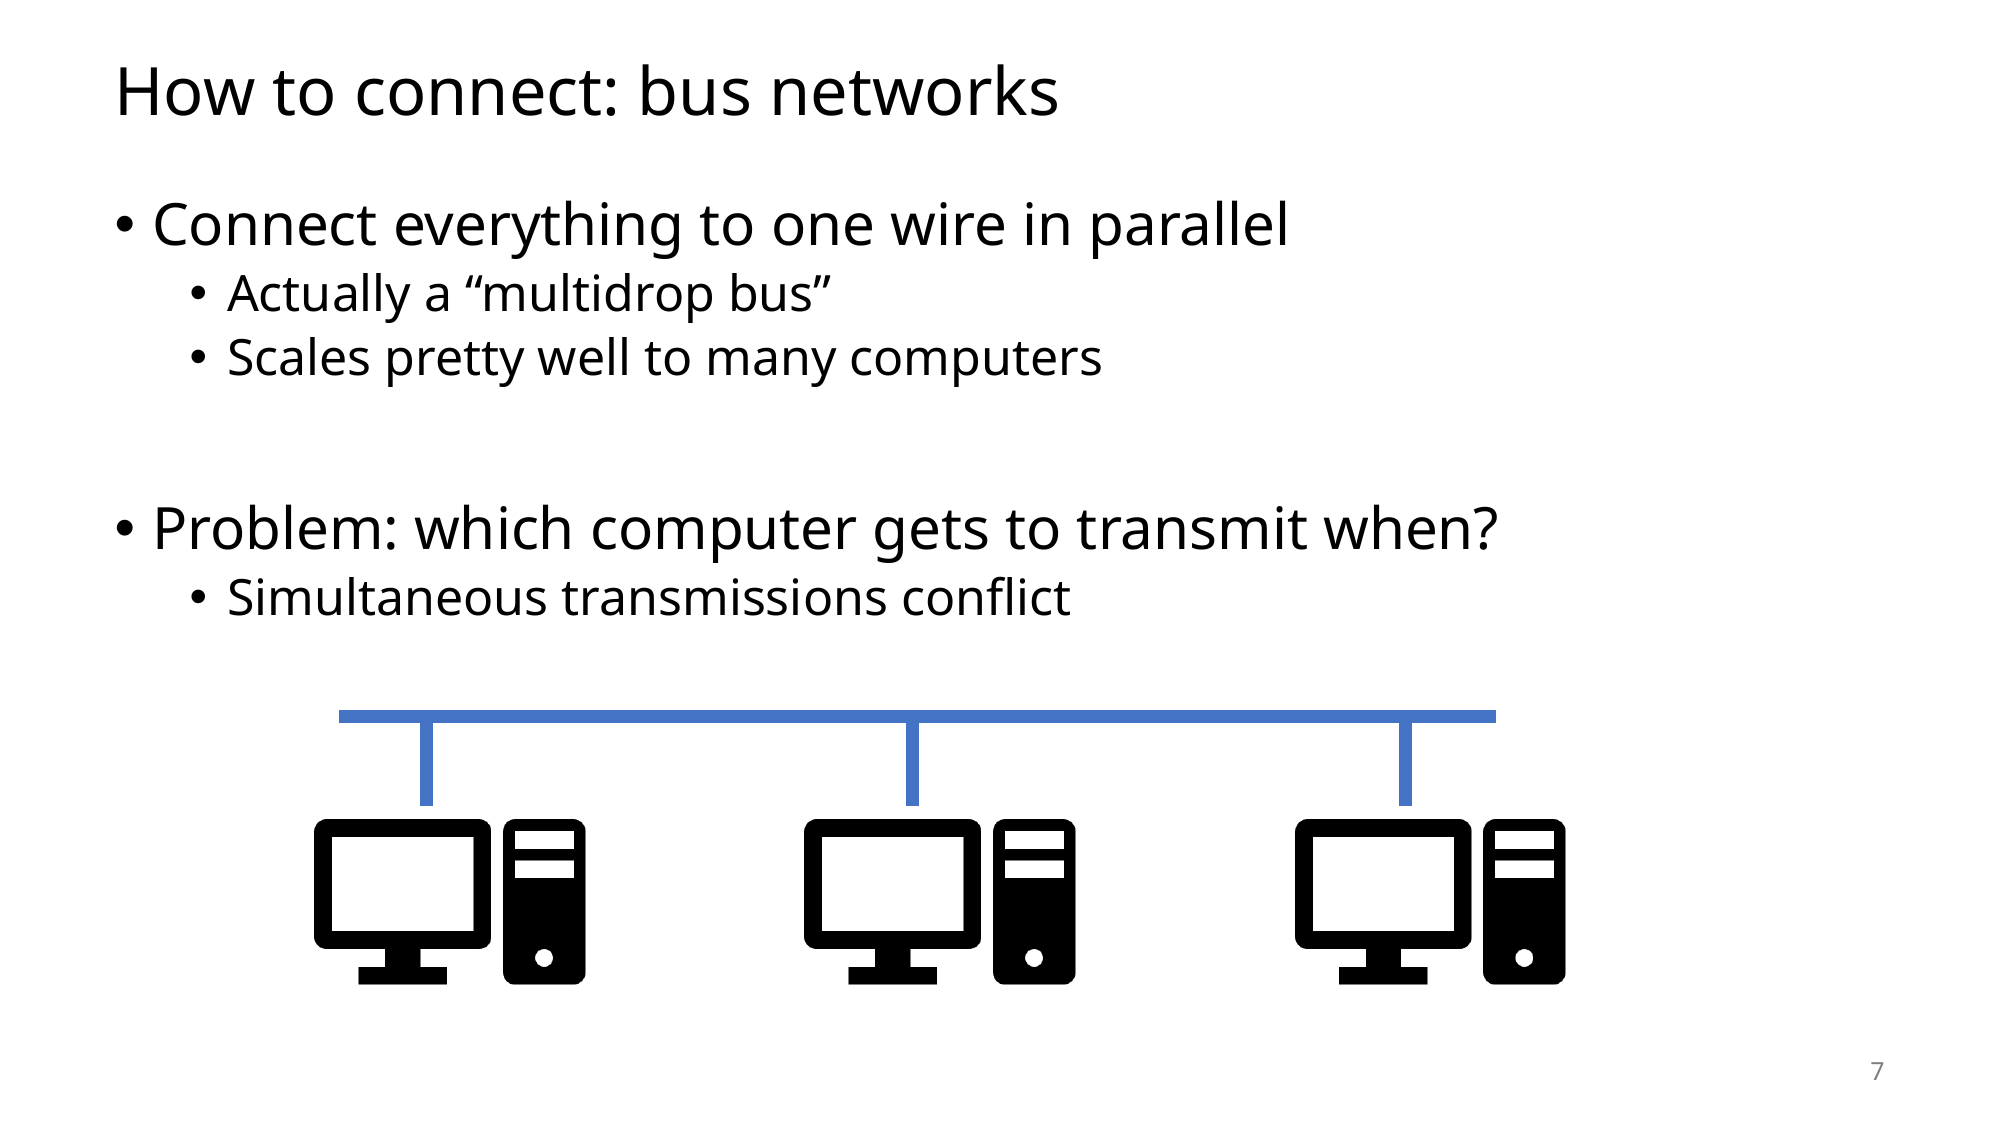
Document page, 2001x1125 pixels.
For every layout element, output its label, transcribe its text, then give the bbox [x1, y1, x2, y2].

picture [1289, 760, 1571, 1043]
picture [798, 760, 1081, 1043]
list Connect everything to one wire in parallel Actually a “multidrop bus” Scales pretty well to many computers Problem: which computer gets to transmit when? Simultaneous transmissions conflict [99, 187, 1900, 761]
title How to connect: bus networks [99, 37, 1900, 150]
slide_number 7 [1749, 1042, 1900, 1103]
picture [308, 760, 591, 1043]
